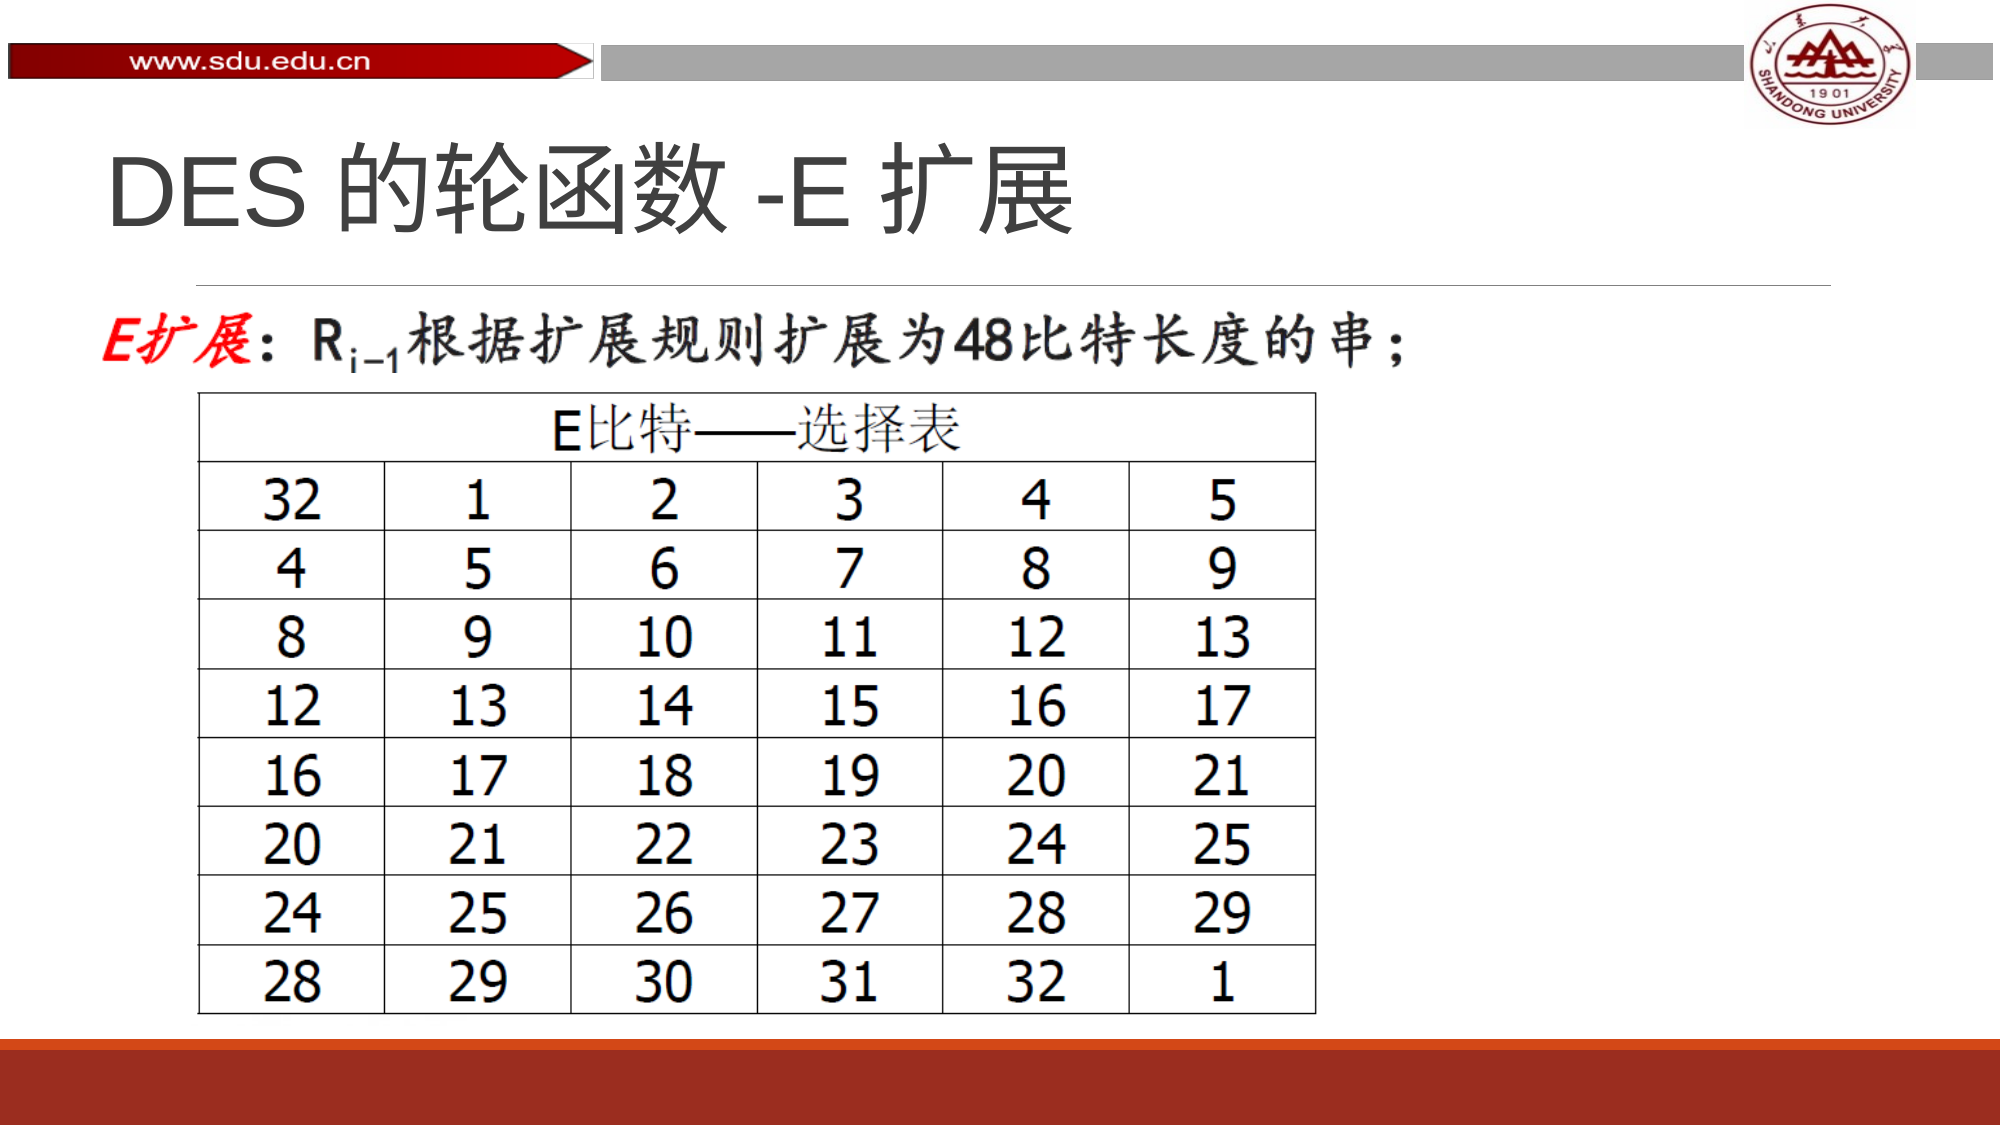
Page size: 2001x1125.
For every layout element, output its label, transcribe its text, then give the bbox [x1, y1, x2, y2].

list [90, 299, 1412, 382]
title DES的轮函数-E扩展 [90, 102, 1945, 255]
picture [190, 372, 1332, 1026]
picture [8, 0, 1993, 102]
